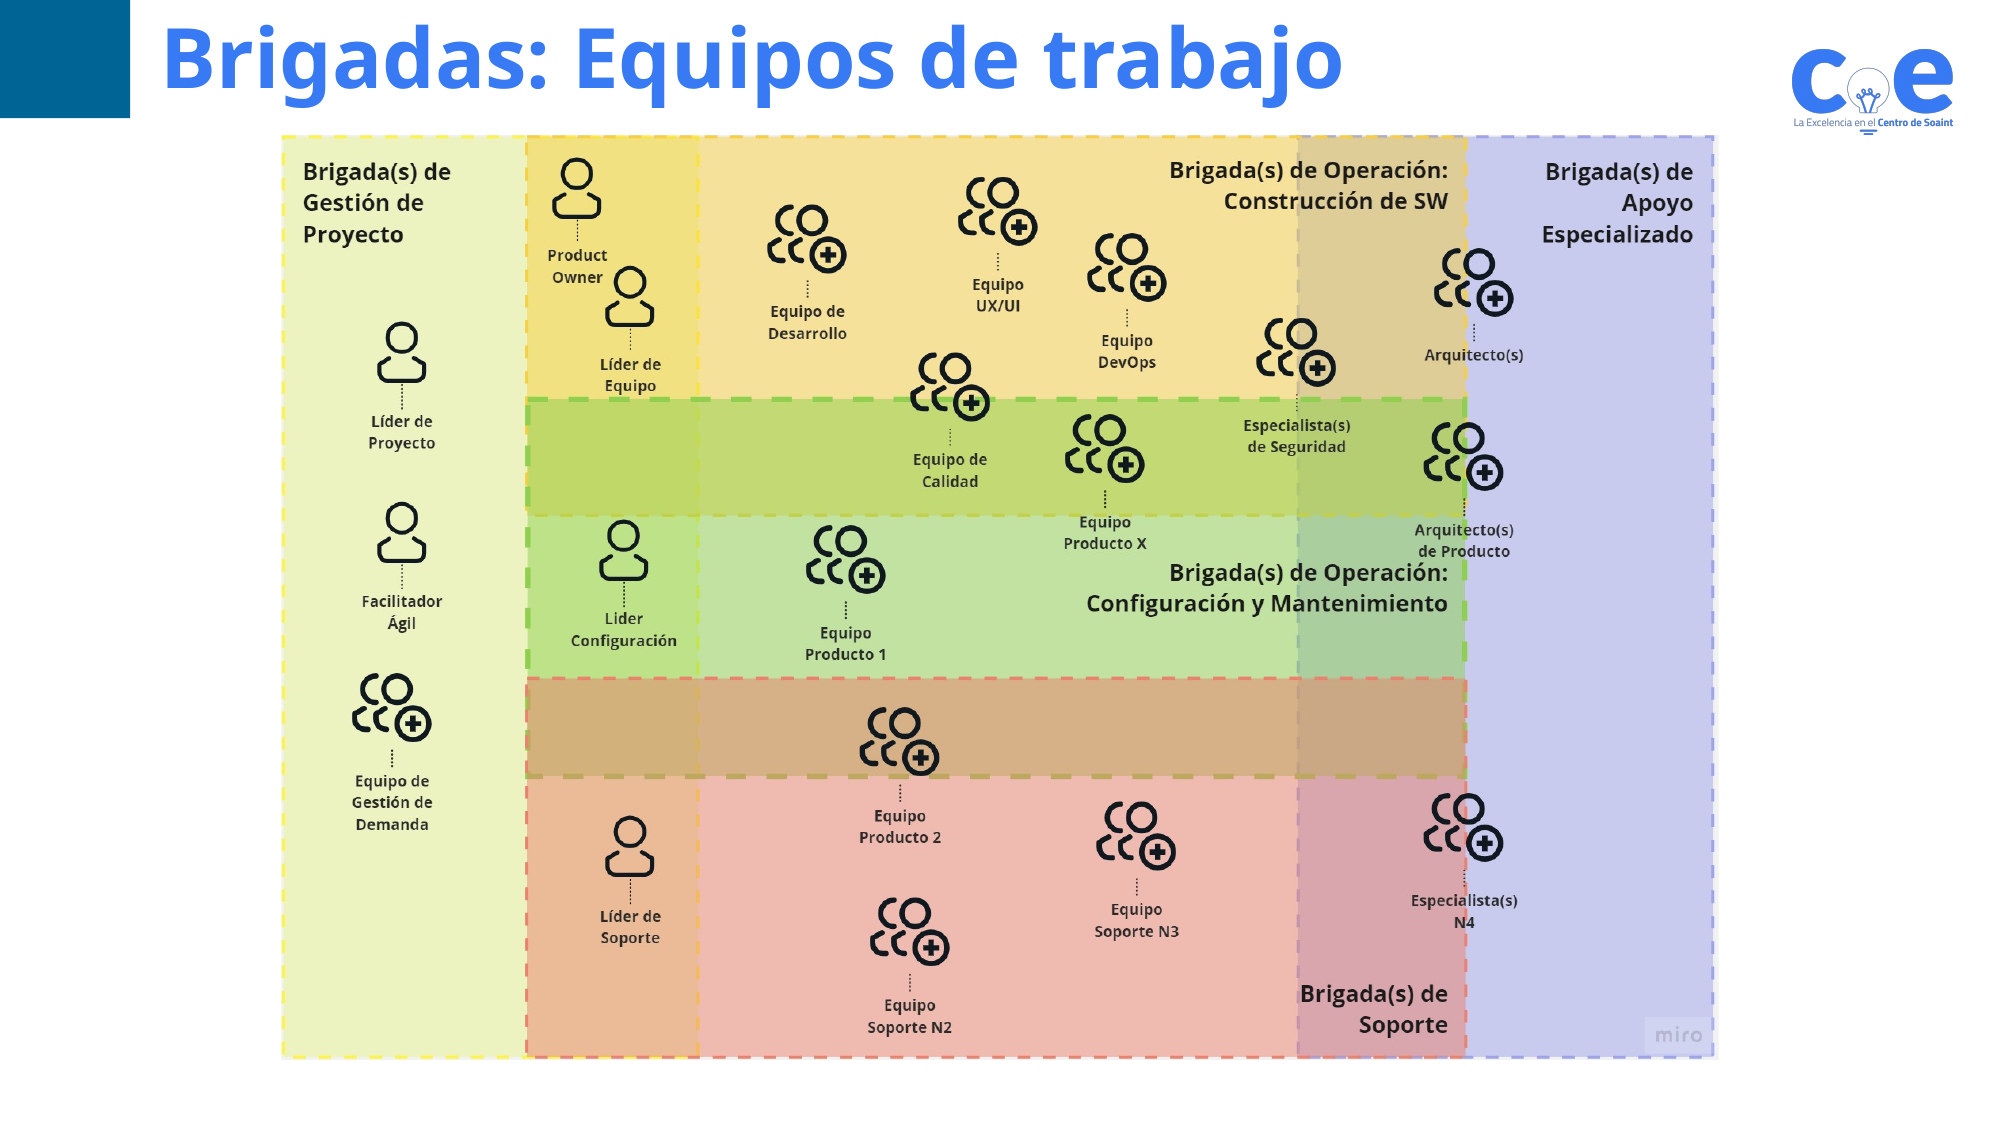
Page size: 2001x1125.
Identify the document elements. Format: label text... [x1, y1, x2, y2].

picture [1792, 49, 1953, 136]
text_box Brigadas: Equipos de trabajo [138, 0, 2000, 116]
picture [280, 134, 1719, 1061]
text_box [0, 0, 131, 119]
